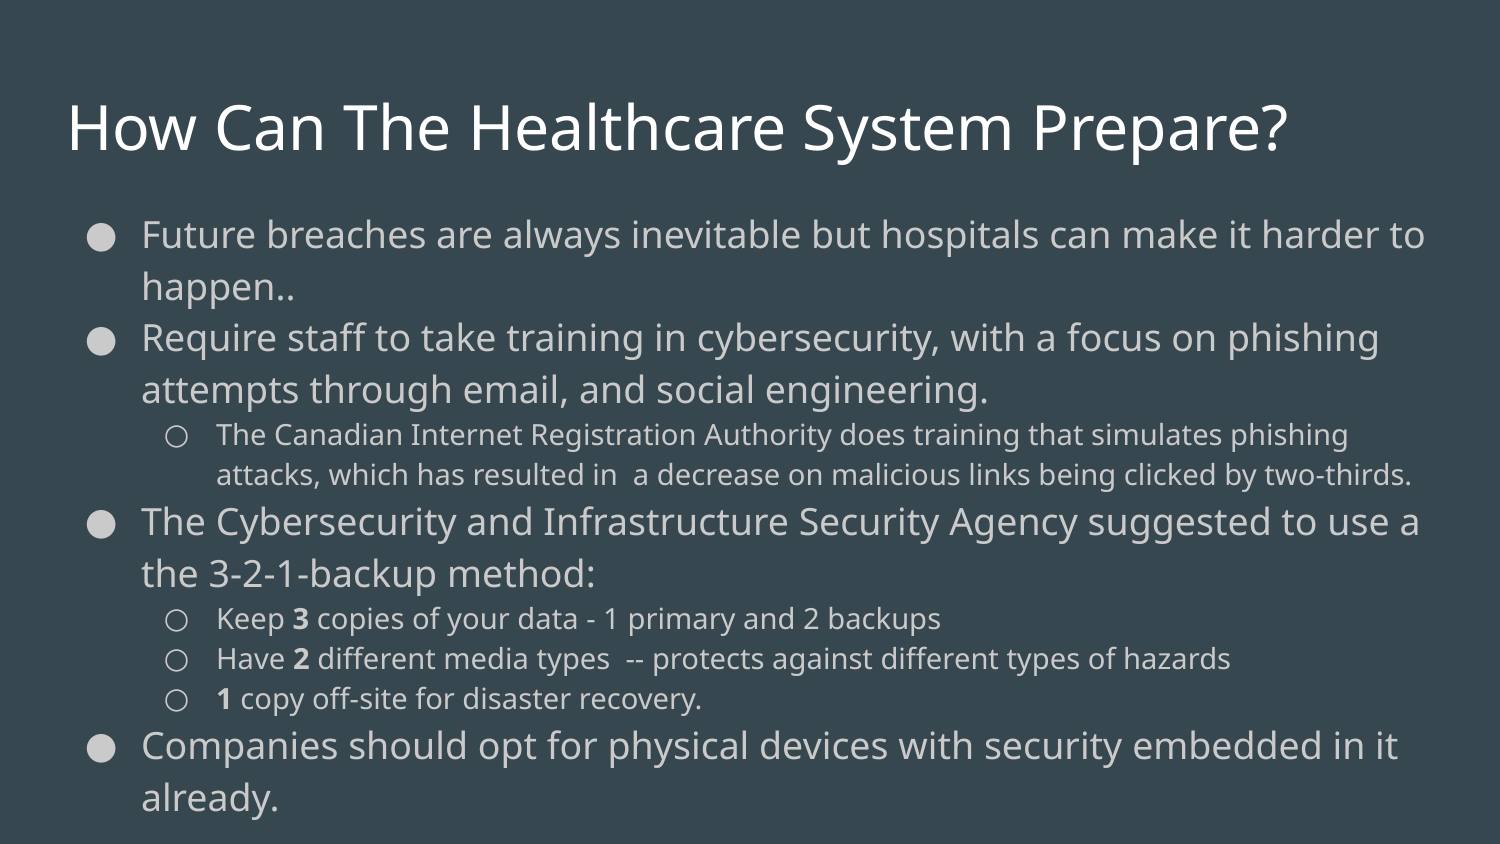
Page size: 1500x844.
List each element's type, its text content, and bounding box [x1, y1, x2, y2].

list Future breaches are always inevitable but hospitals can make it harder to happen.. Require staff to take training in cybersecurity, with a focus on phishing attempts through email, and social engineering. The Canadian Internet Registration Authority does training that simulates phishing attacks, which has resulted in a decrease on malicious links being clicked by two-thirds. The Cybersecurity and Infrastructure Security Agency suggested to use a the 3-2-1-backup method: Keep 3 copies of your data - 1 primary and 2 backups Have 2 different media types -- protects against different types of hazards 1 copy off-site for disaster recovery. Companies should opt for physical devices with security embedded in it already. [51, 189, 1449, 803]
title How Can The Healthcare System Prepare? [51, 72, 1449, 167]
